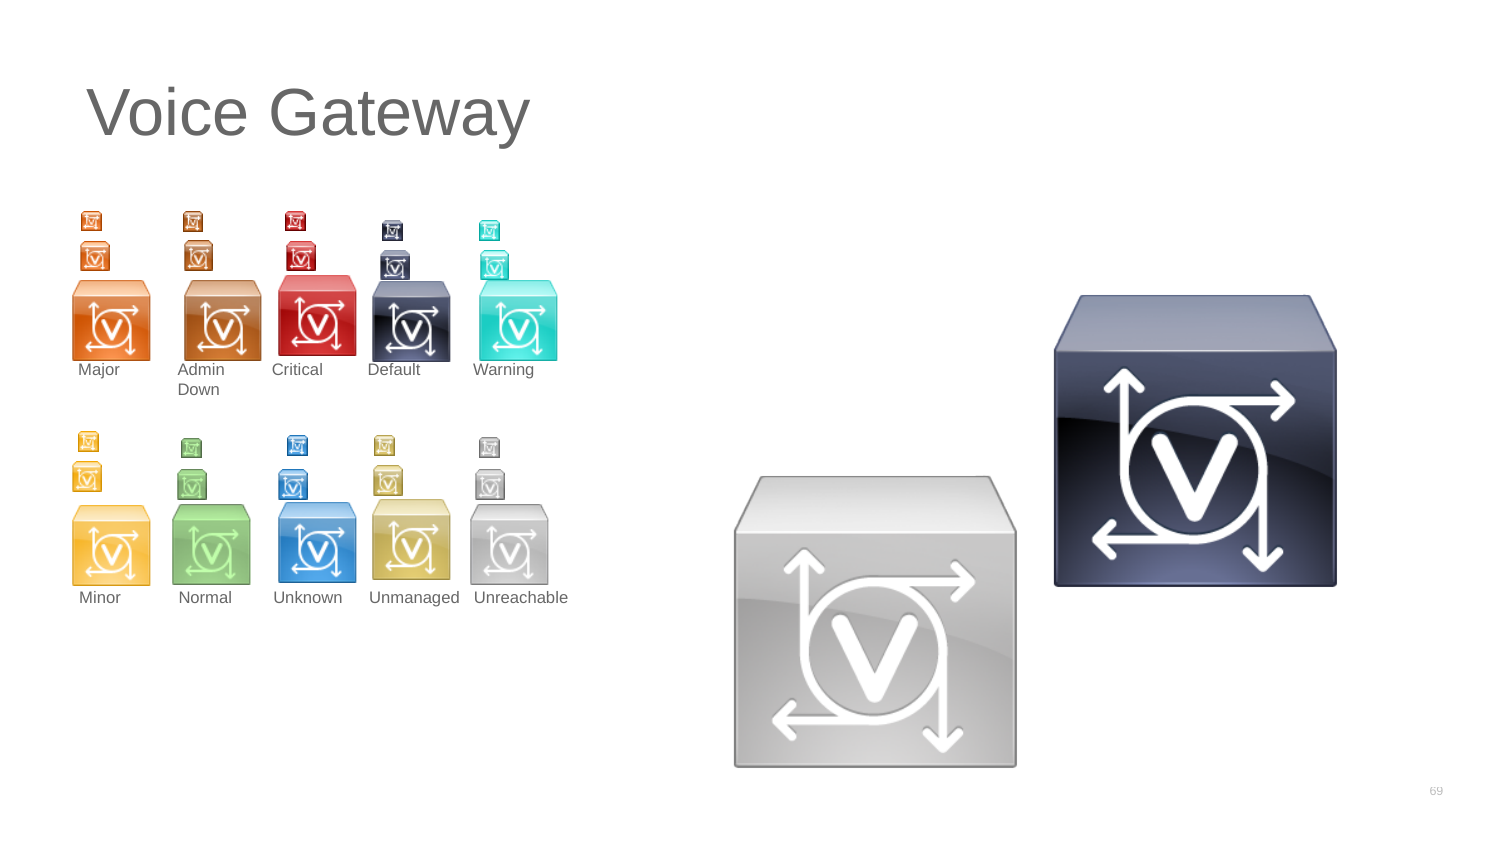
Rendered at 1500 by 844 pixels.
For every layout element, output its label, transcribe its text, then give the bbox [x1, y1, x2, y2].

picture [176, 469, 208, 500]
picture [474, 468, 506, 500]
picture [182, 279, 264, 361]
picture [71, 279, 153, 361]
picture [478, 220, 500, 242]
picture [78, 431, 99, 453]
picture [371, 498, 453, 580]
picture [79, 240, 110, 272]
picture [71, 505, 153, 587]
picture [284, 240, 316, 272]
picture [374, 435, 395, 456]
picture [478, 249, 559, 361]
picture [284, 210, 306, 232]
picture [71, 461, 102, 493]
title Voice Gateway [71, 55, 1441, 176]
picture [371, 249, 453, 362]
picture [81, 210, 103, 232]
picture [479, 437, 500, 458]
picture [170, 504, 252, 586]
picture [182, 240, 214, 271]
picture [715, 279, 1356, 783]
picture [277, 468, 308, 500]
picture [182, 211, 204, 232]
picture [372, 465, 403, 496]
picture [287, 435, 308, 457]
picture [277, 502, 358, 584]
picture [468, 504, 550, 585]
picture [382, 220, 403, 242]
picture [277, 275, 358, 356]
picture [181, 437, 202, 459]
